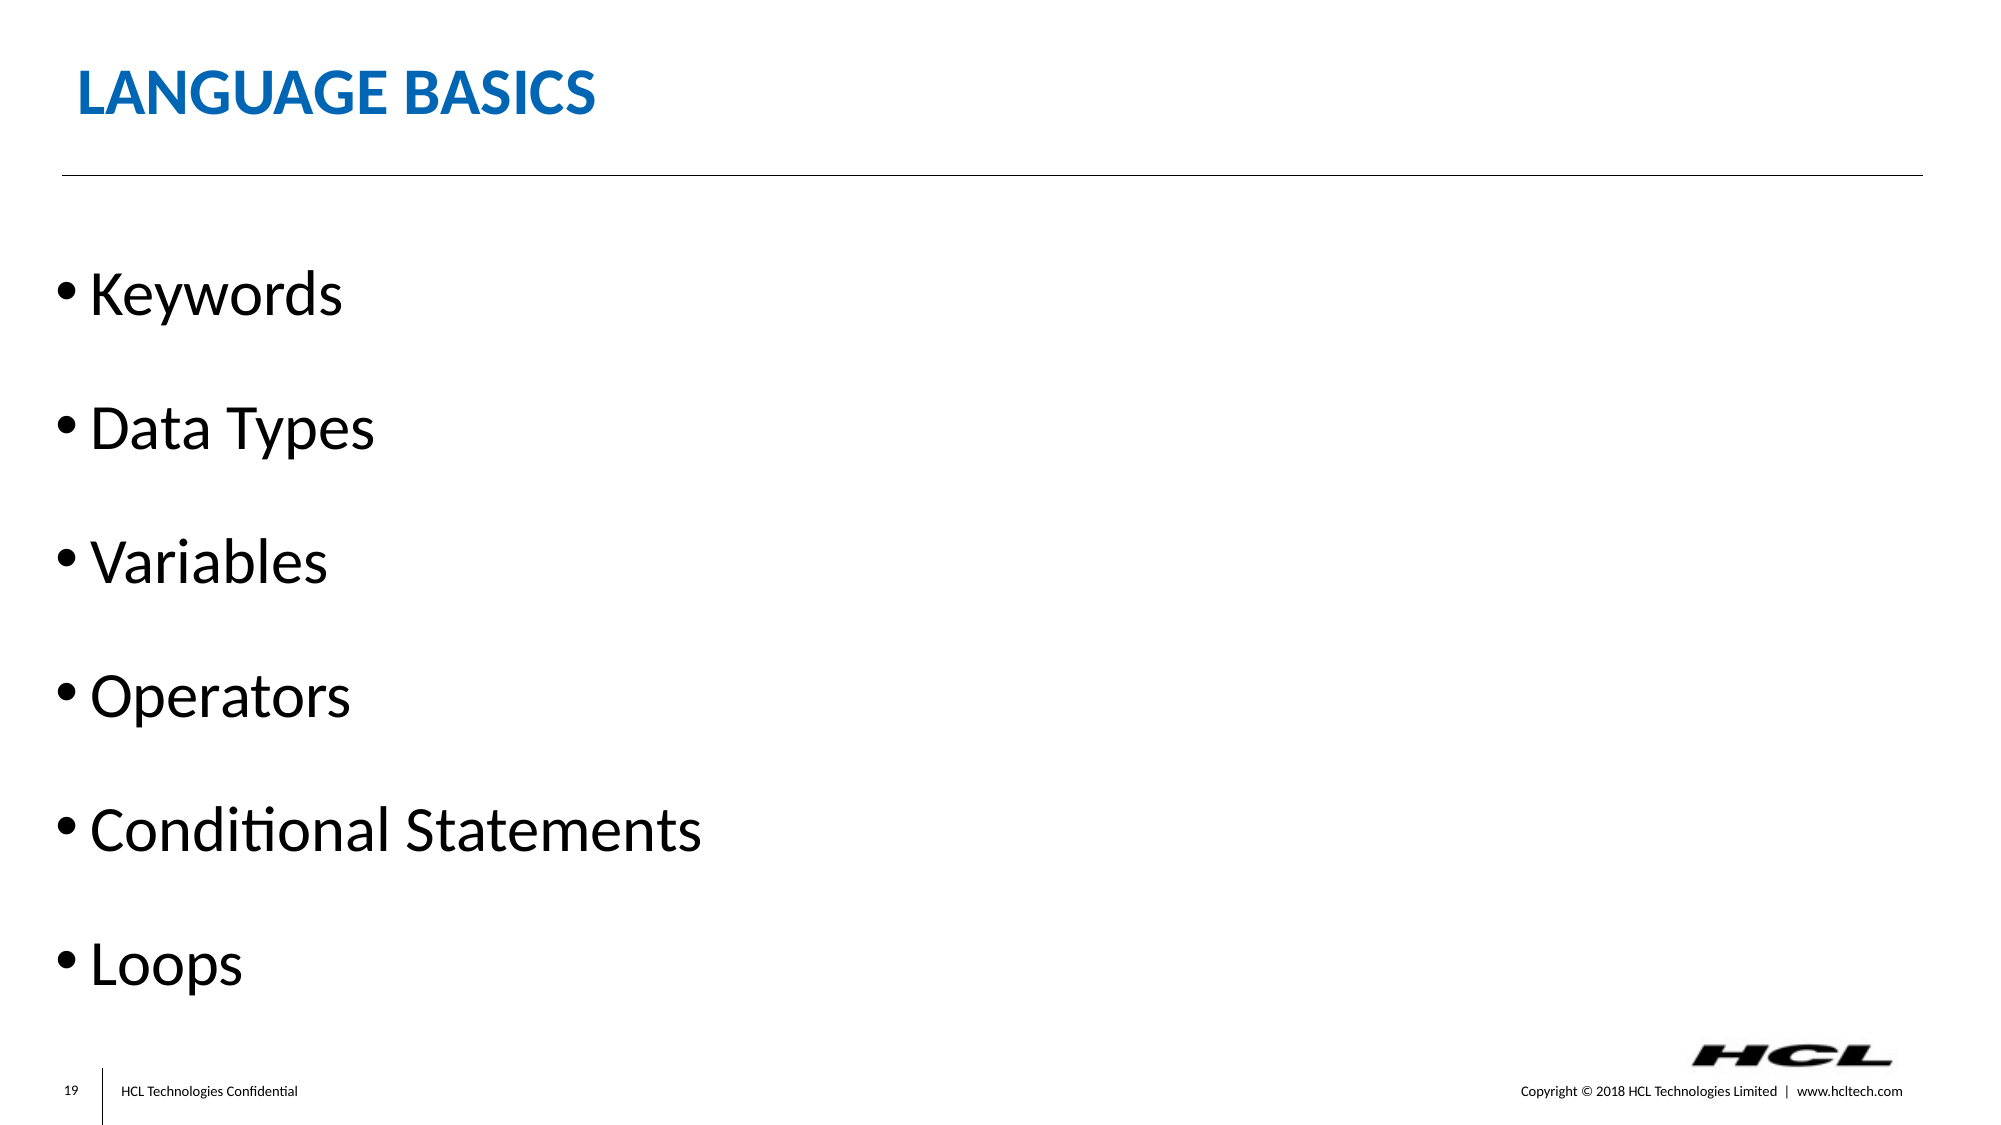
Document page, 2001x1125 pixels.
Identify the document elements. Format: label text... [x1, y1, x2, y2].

picture [1660, 1024, 1924, 1080]
title LANGUAGE BASICS [62, 42, 1781, 144]
list Keywords Data Types Variables Operators Conditional Statements Loops [40, 204, 1902, 1014]
